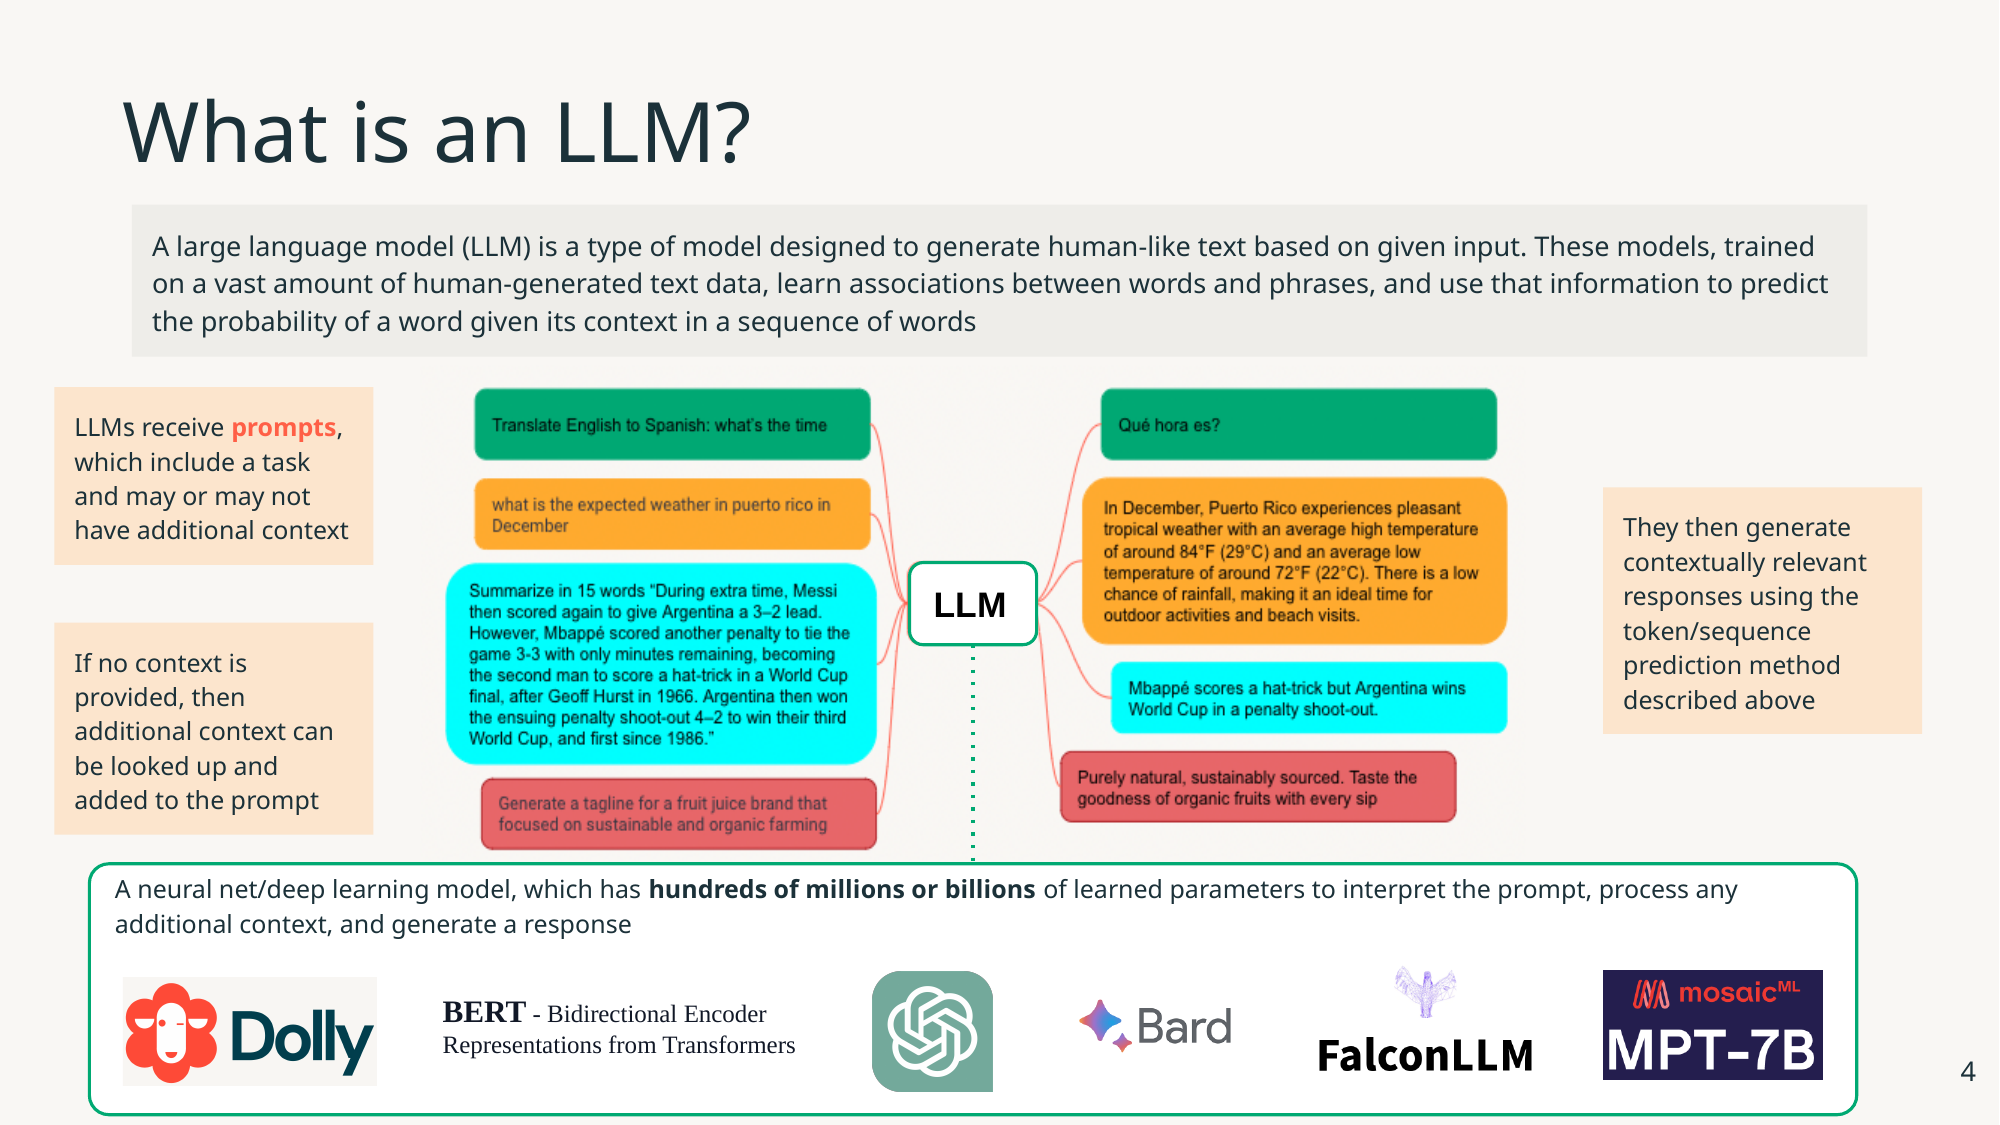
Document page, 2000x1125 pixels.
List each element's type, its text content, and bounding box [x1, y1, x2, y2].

text_box BERT - Bidirectional Encoder Representations from Transformers [422, 971, 819, 1079]
picture [871, 970, 993, 1092]
slide_number ‹#› [1871, 1038, 1992, 1125]
text_box LLMs receive prompts, which include a task and may or may not have additional context [54, 387, 374, 565]
picture [1066, 970, 1248, 1079]
picture [1602, 969, 1824, 1081]
picture [419, 364, 1526, 878]
title What is an LLM? [122, 87, 1872, 184]
picture [1315, 954, 1536, 1081]
text_box They then generate contextually relevant responses using the token/sequence prediction method described above [1603, 487, 1923, 734]
text_box A large language model (LLM) is a type of model designed to generate human-like text based on given input. These models, trained on a vast amount of human-generated text data, learn associations between words and phrases, and use that information to predict the probability of a word given its context in a sequence of words [131, 204, 1868, 357]
text_box If no context is provided, then additional context can be looked up and added to the prompt [54, 622, 374, 835]
text_box A neural net/deep learning model, which has hundreds of millions or billions of learned parameters to interpret the prompt, process any additional context, and generate a response [89, 863, 1857, 1115]
picture [122, 977, 378, 1086]
